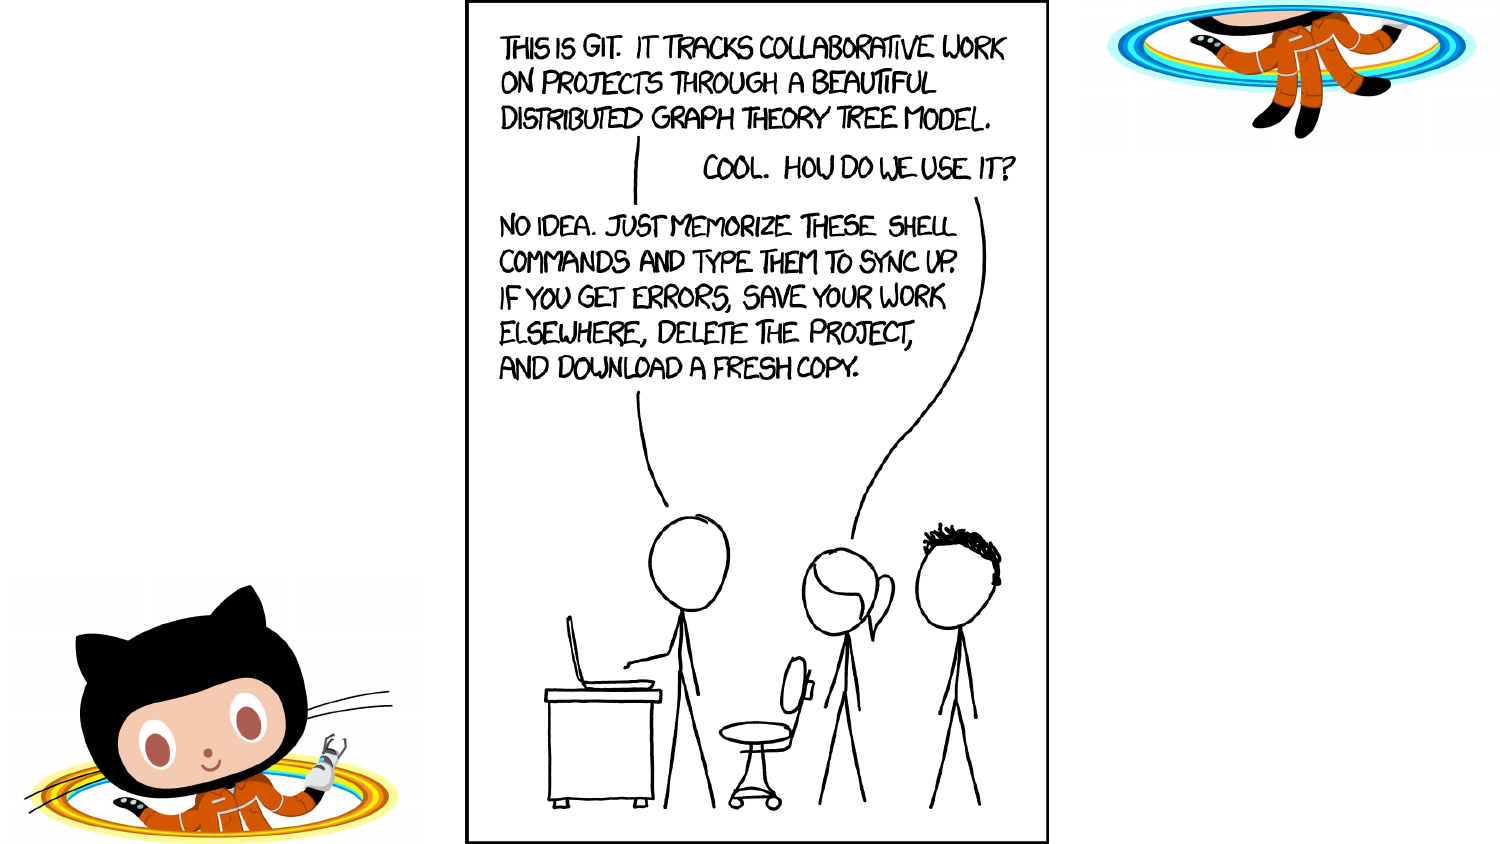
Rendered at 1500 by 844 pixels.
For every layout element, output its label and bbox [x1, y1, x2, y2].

picture [0, 575, 424, 844]
picture [1076, 0, 1500, 154]
picture [465, 0, 1049, 844]
